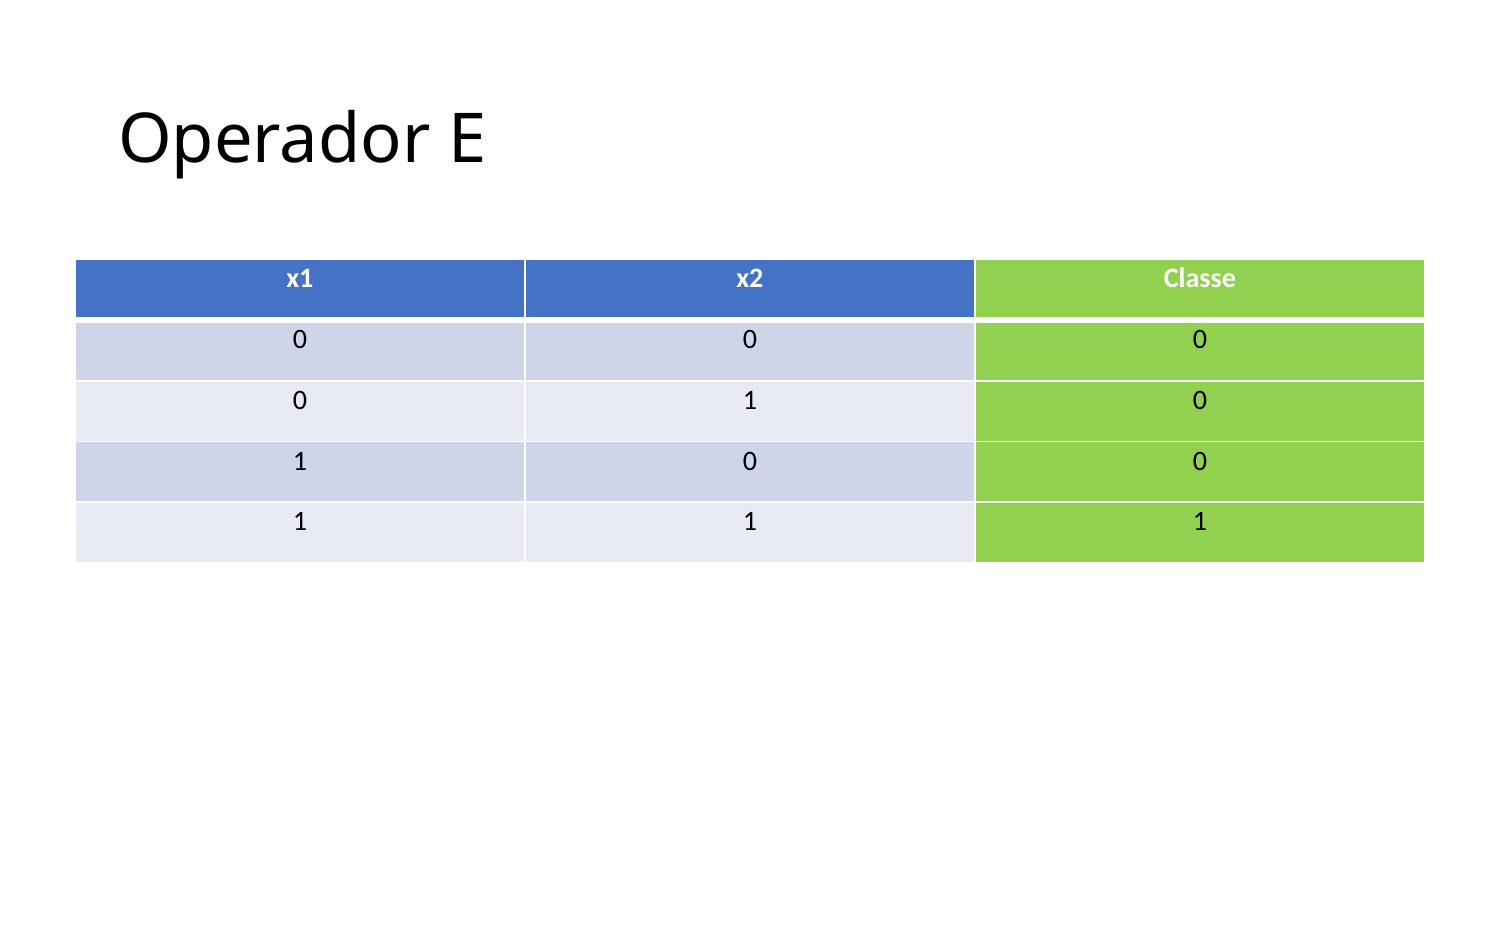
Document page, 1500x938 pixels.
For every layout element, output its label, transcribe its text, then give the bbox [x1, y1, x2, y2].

table_cell 0 [976, 442, 1424, 501]
table_header x2 [526, 260, 974, 317]
table_cell 1 [76, 503, 524, 562]
table_cell 0 [76, 323, 524, 380]
table_cell 0 [526, 442, 974, 501]
table_cell 0 [976, 382, 1424, 441]
table_cell 1 [526, 382, 974, 441]
title Operador E [103, 49, 1397, 232]
table_header Classe [976, 260, 1424, 317]
table_cell 0 [976, 323, 1424, 380]
table_cell 1 [526, 503, 974, 562]
table_header x1 [76, 260, 524, 317]
table_cell 0 [526, 323, 974, 380]
table_cell 1 [976, 503, 1424, 562]
table_cell 1 [76, 442, 524, 501]
table_cell 0 [76, 382, 524, 441]
